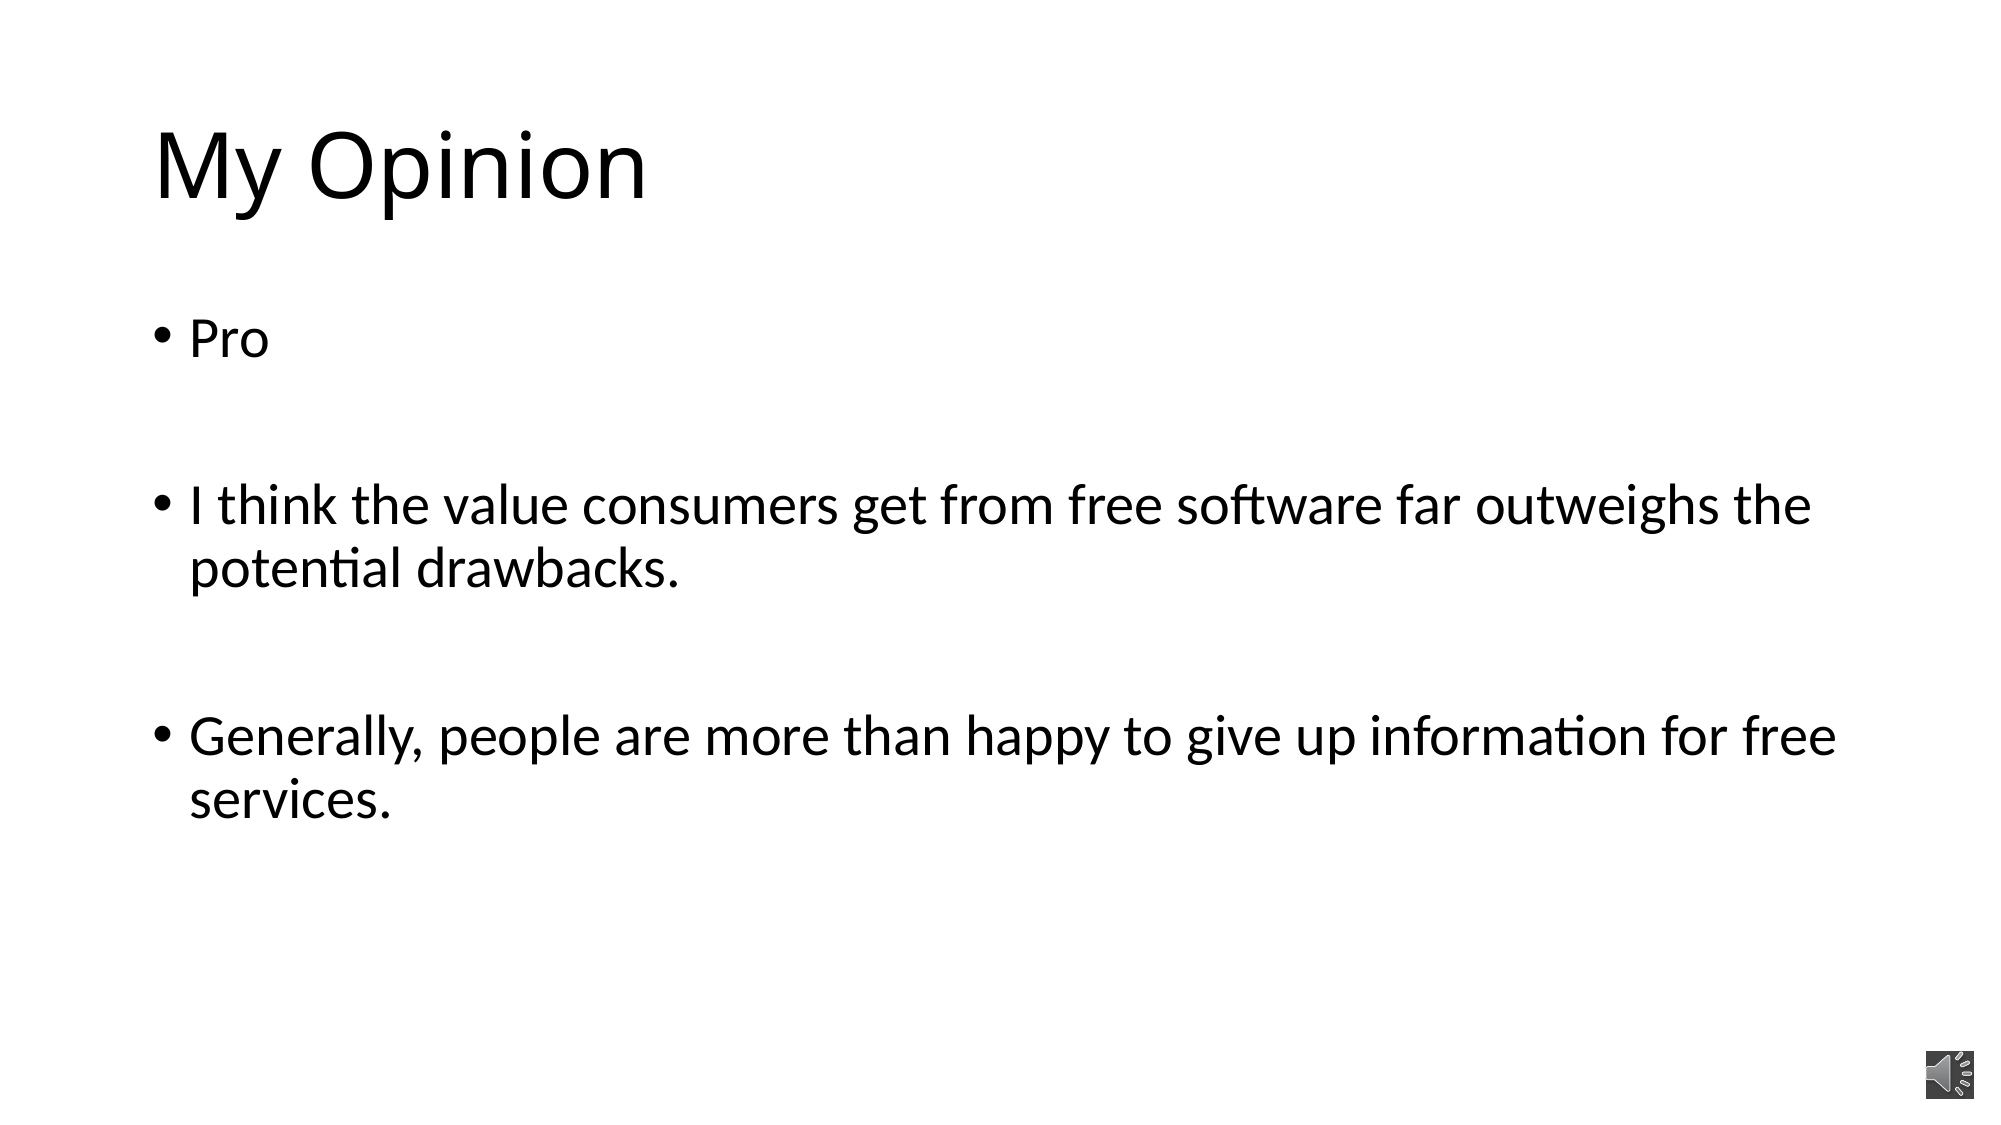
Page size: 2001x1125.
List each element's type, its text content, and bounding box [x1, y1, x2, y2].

picture [1924, 1049, 1976, 1100]
list Pro I think the value consumers get from free software far outweighs the potential drawbacks. Generally, people are more than happy to give up information for free services. [137, 299, 1863, 1014]
title My Opinion [137, 59, 1863, 278]
